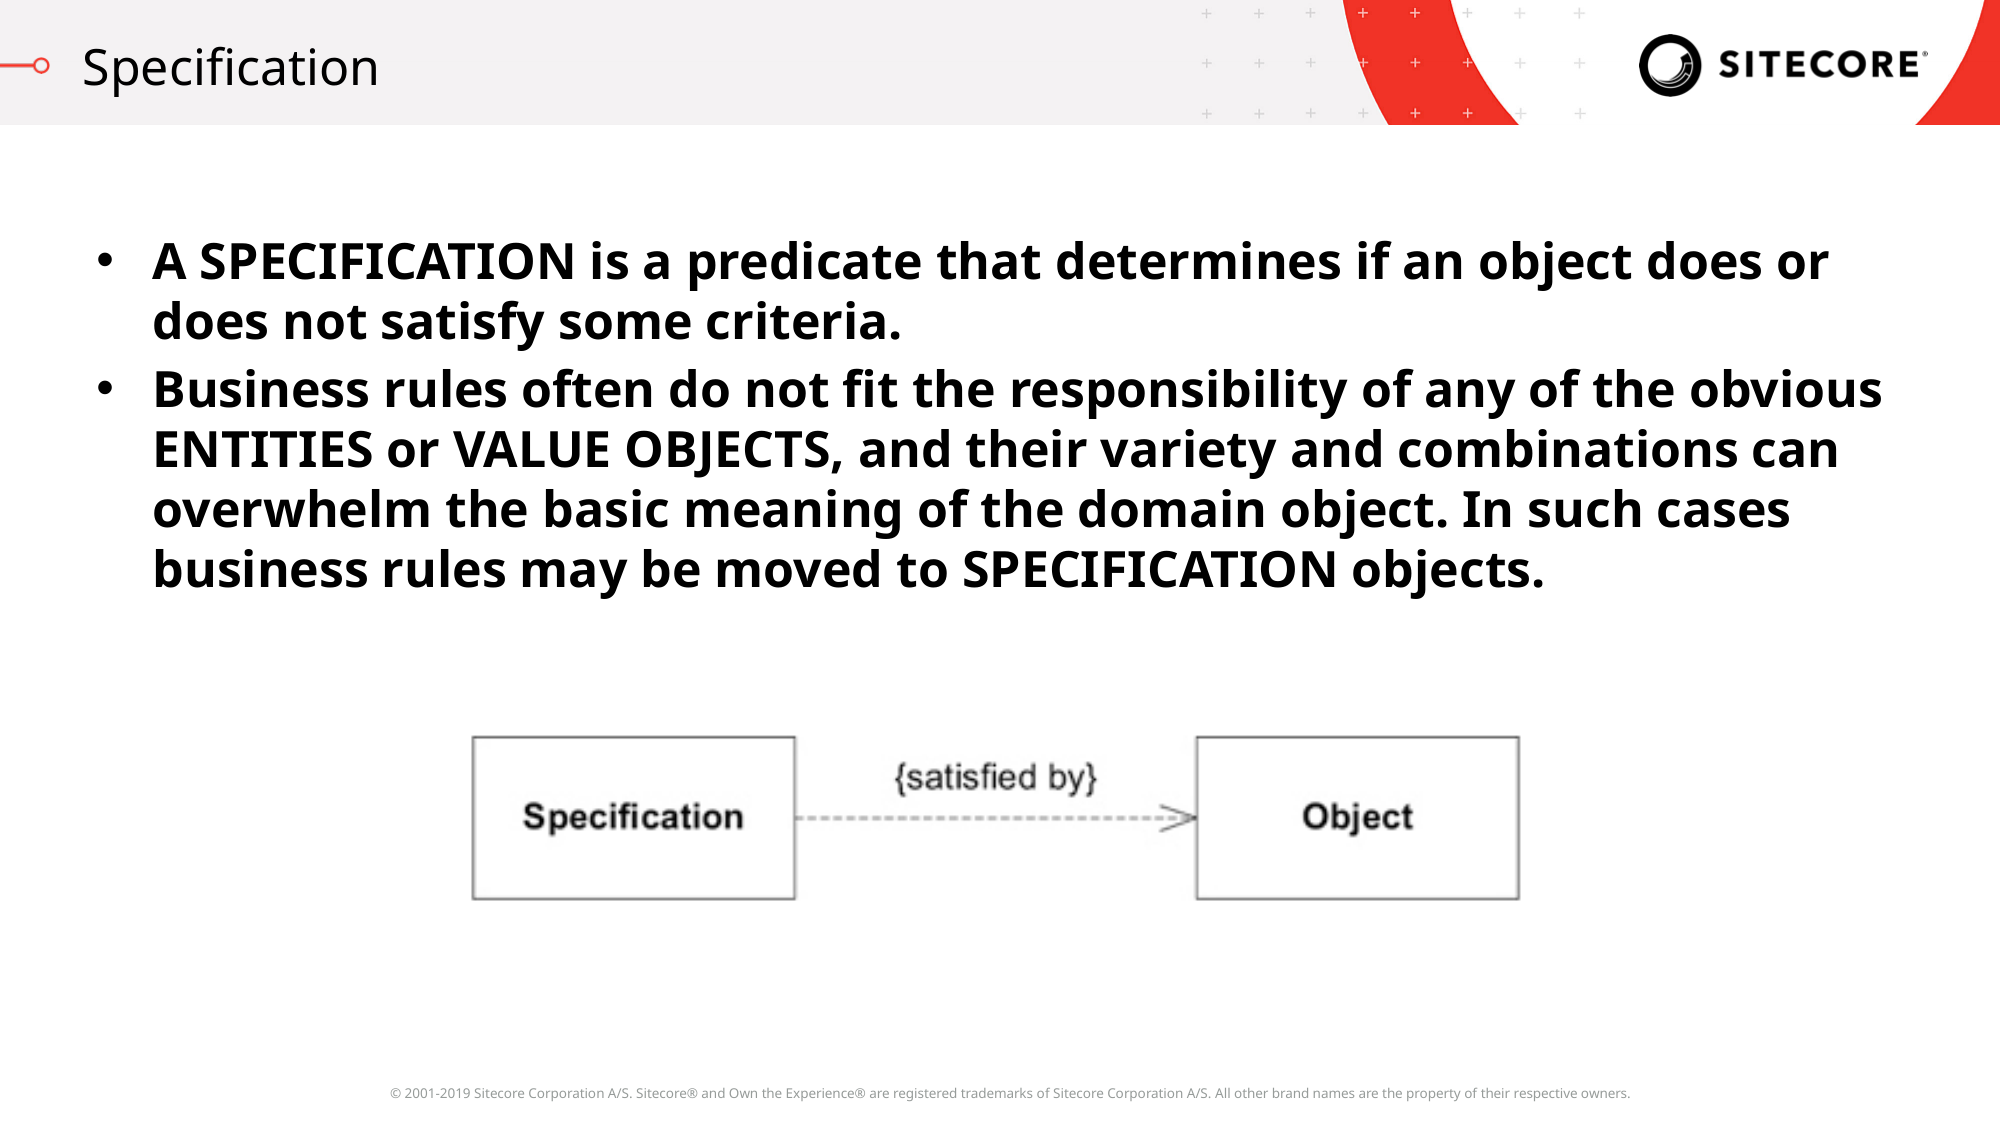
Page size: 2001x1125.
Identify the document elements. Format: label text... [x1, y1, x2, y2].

list A SPECIFICATION is a predicate that determines if an object does or does not satisfy some criteria. Business rules often do not fit the responsibility of any of the obvious ENTITIES or VALUE OBJECTS, and their variety and combinations can overwhelm the basic meaning of the domain object. In such cases business rules may be moved to SPECIFICATION objects. [81, 221, 1903, 652]
picture [463, 725, 1537, 915]
list Specification [68, 34, 1307, 101]
picture [0, 0, 2000, 125]
